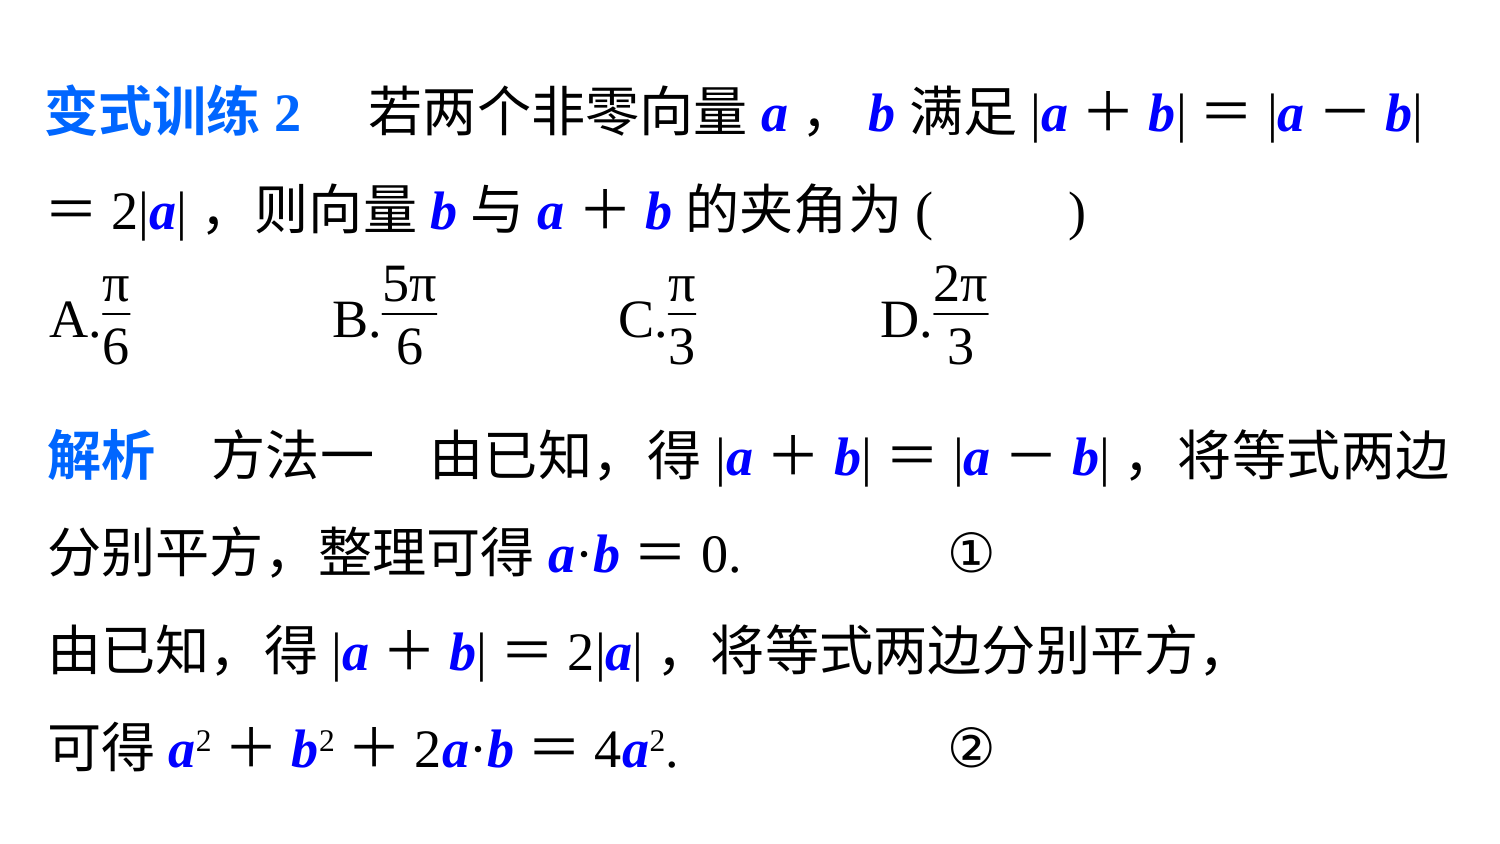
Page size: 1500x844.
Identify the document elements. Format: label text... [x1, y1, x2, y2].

text_box 变式训练2 若两个非零向量a，b满足|a＋b|＝|a－b|＝2|a|，则向量b与a＋b的夹角为( ) [29, 37, 1440, 248]
text_box 解析 方法一 由已知，得|a＋b|＝|a－b|，将等式两边分别平方，整理可得a·b＝0. ① 由已知，得|a＋b|＝2|a|，将等式两边分别平方， 可得a2＋b2＋2a·b＝4a2. ② [32, 381, 1466, 787]
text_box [49, 252, 1190, 441]
